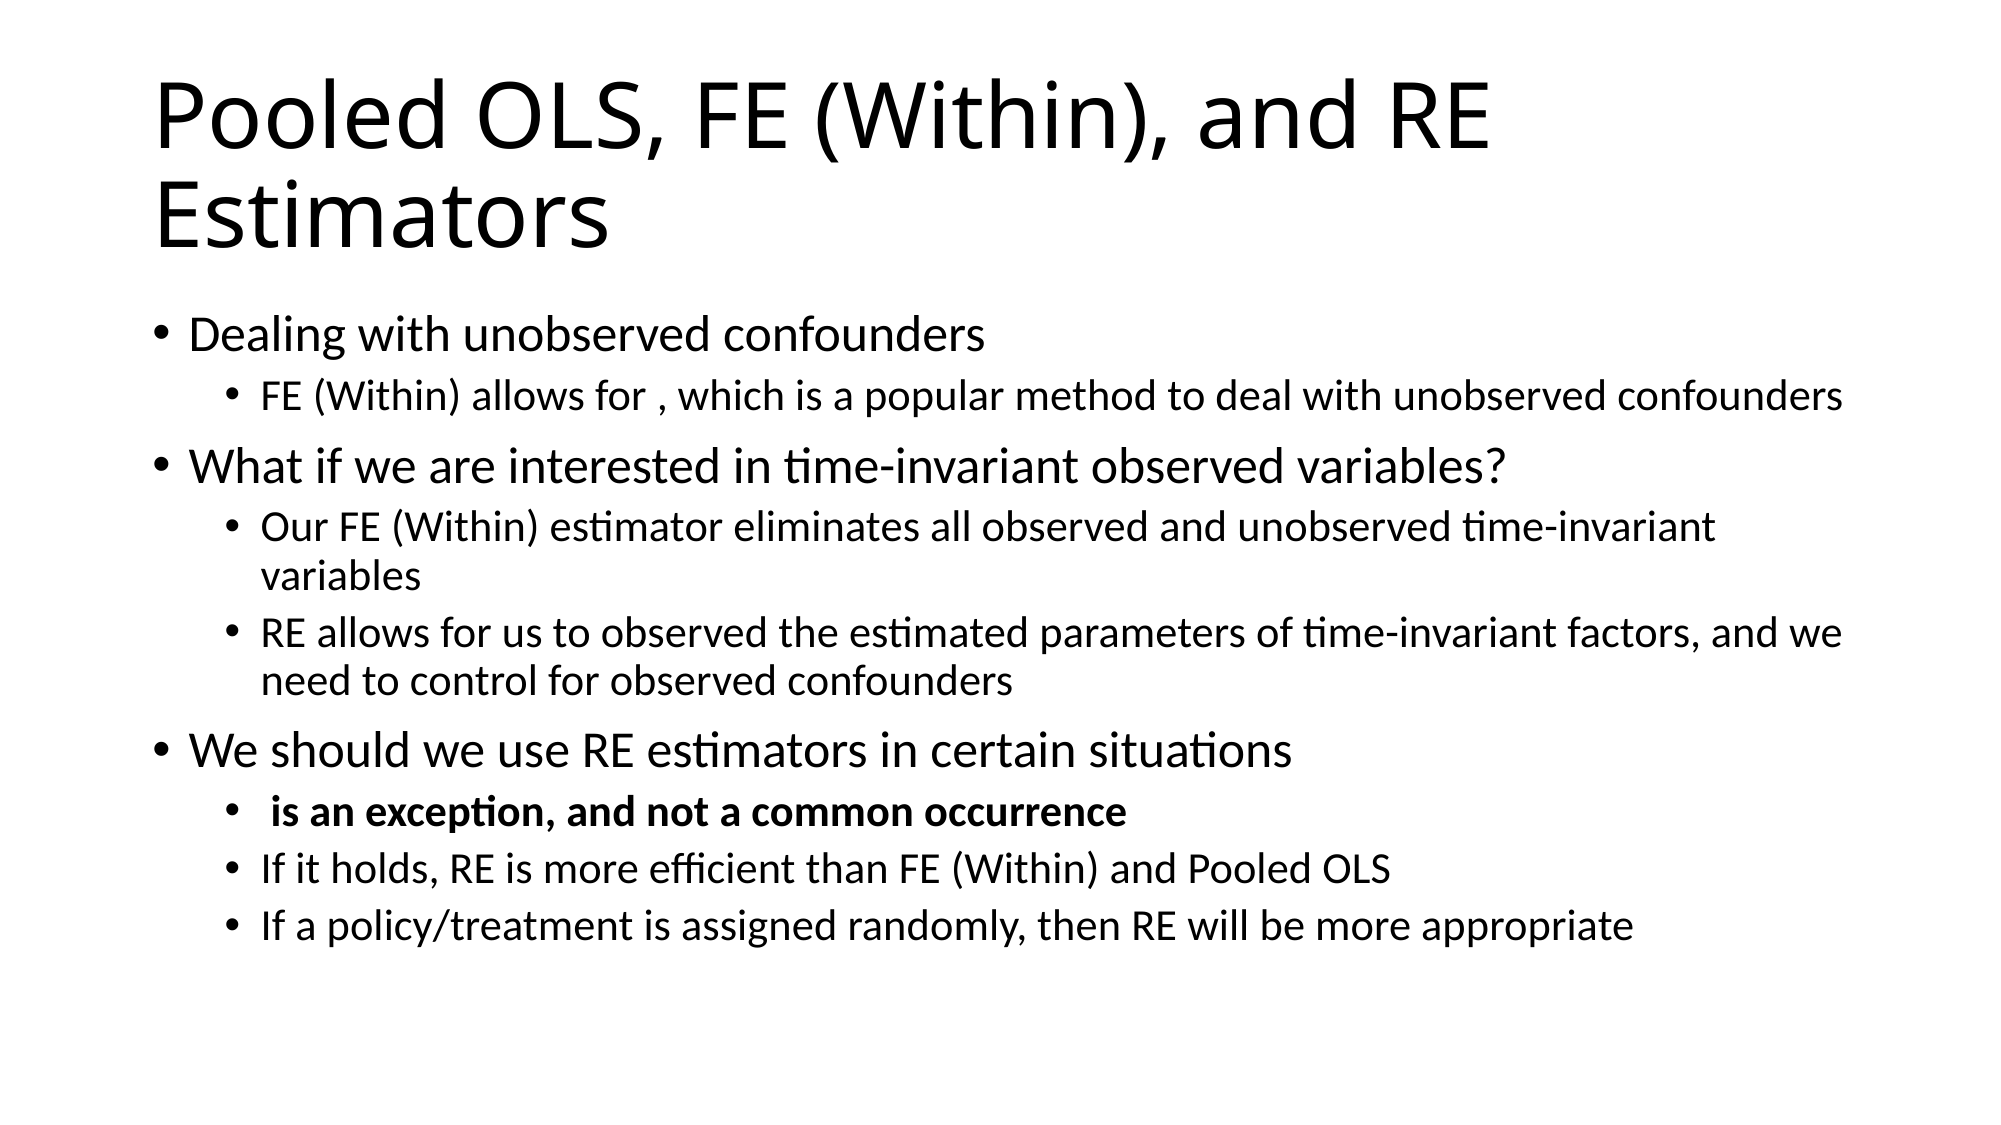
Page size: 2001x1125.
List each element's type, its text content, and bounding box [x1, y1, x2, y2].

title Pooled OLS, FE (Within), and RE Estimators [137, 59, 1863, 278]
